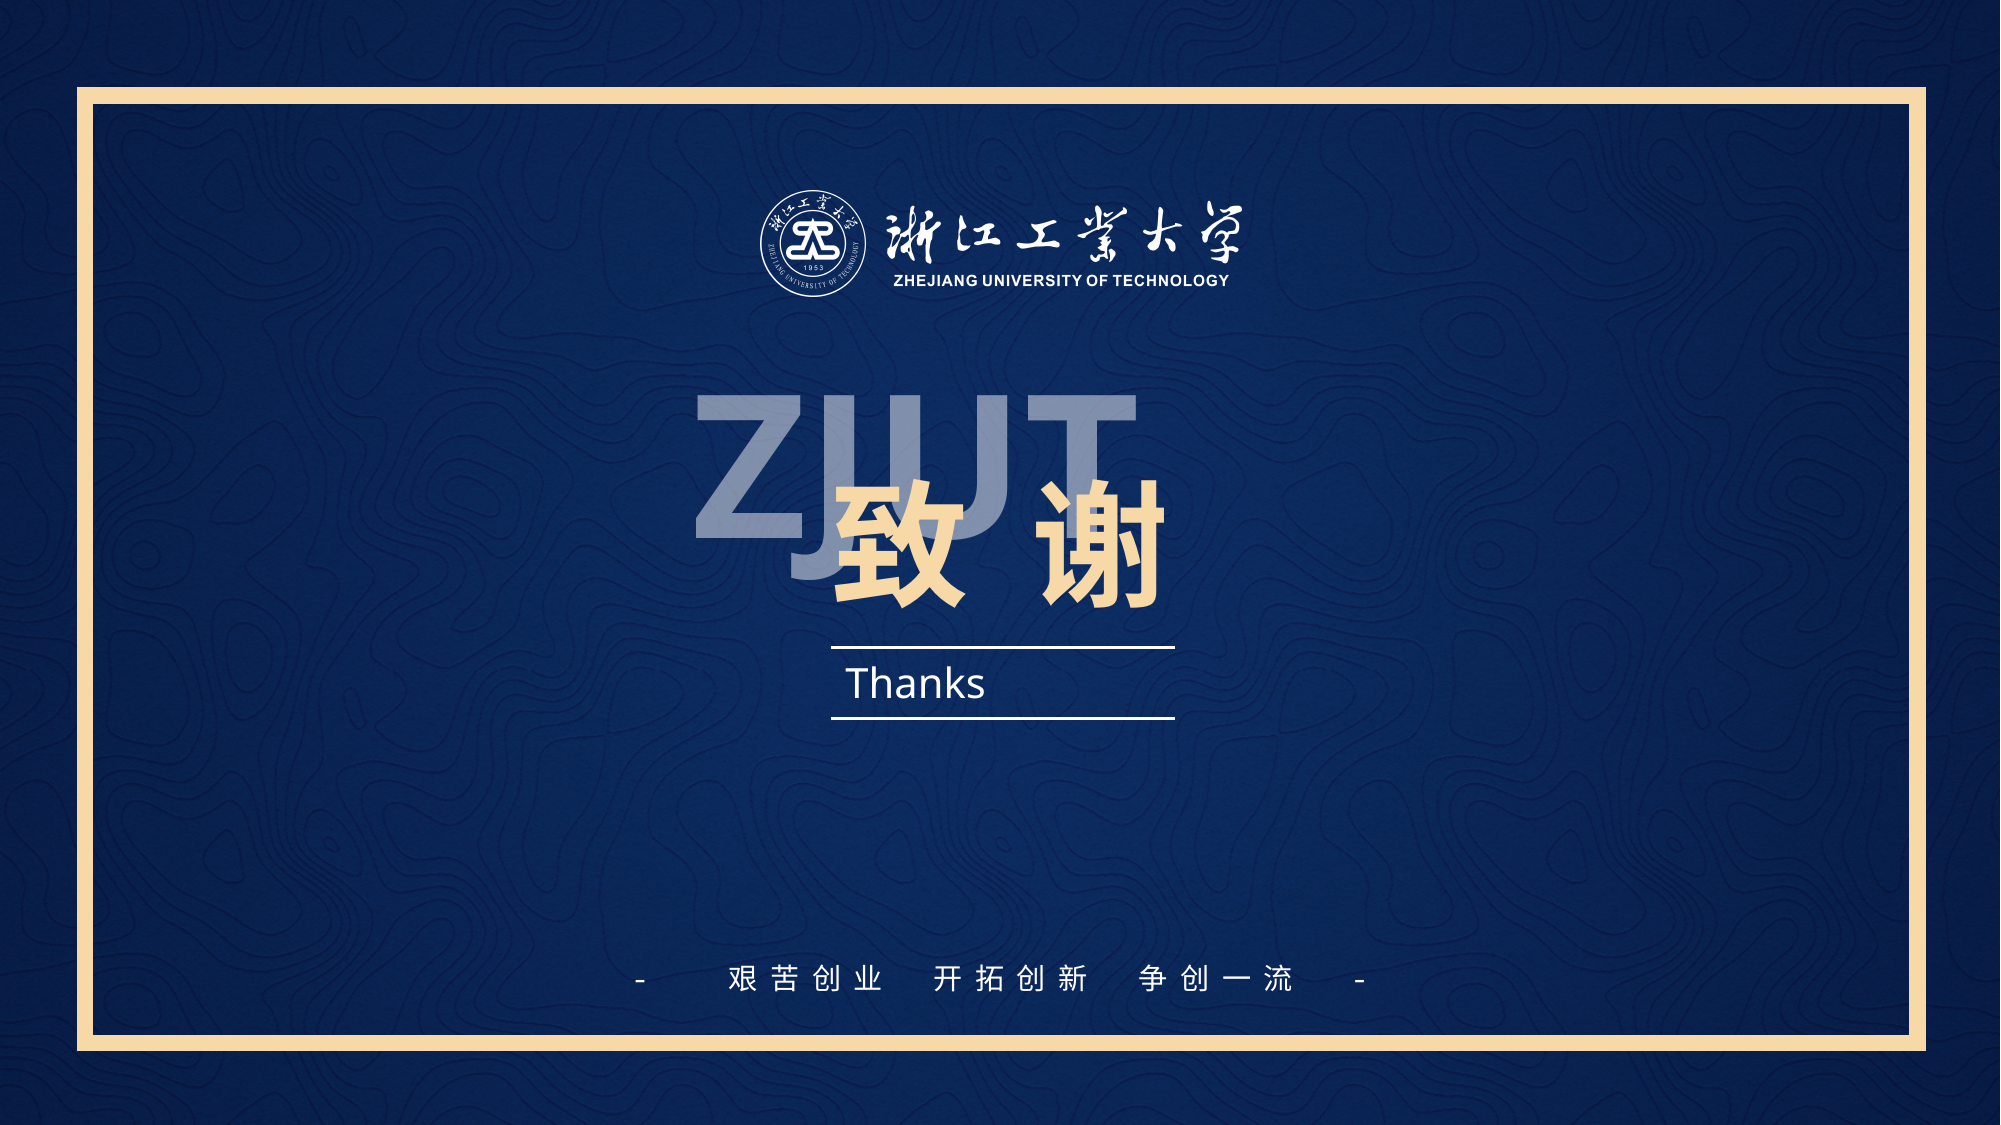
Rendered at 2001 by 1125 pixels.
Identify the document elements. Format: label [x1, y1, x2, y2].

picture [0, 0, 2001, 1125]
text_box [830, 647, 1175, 719]
